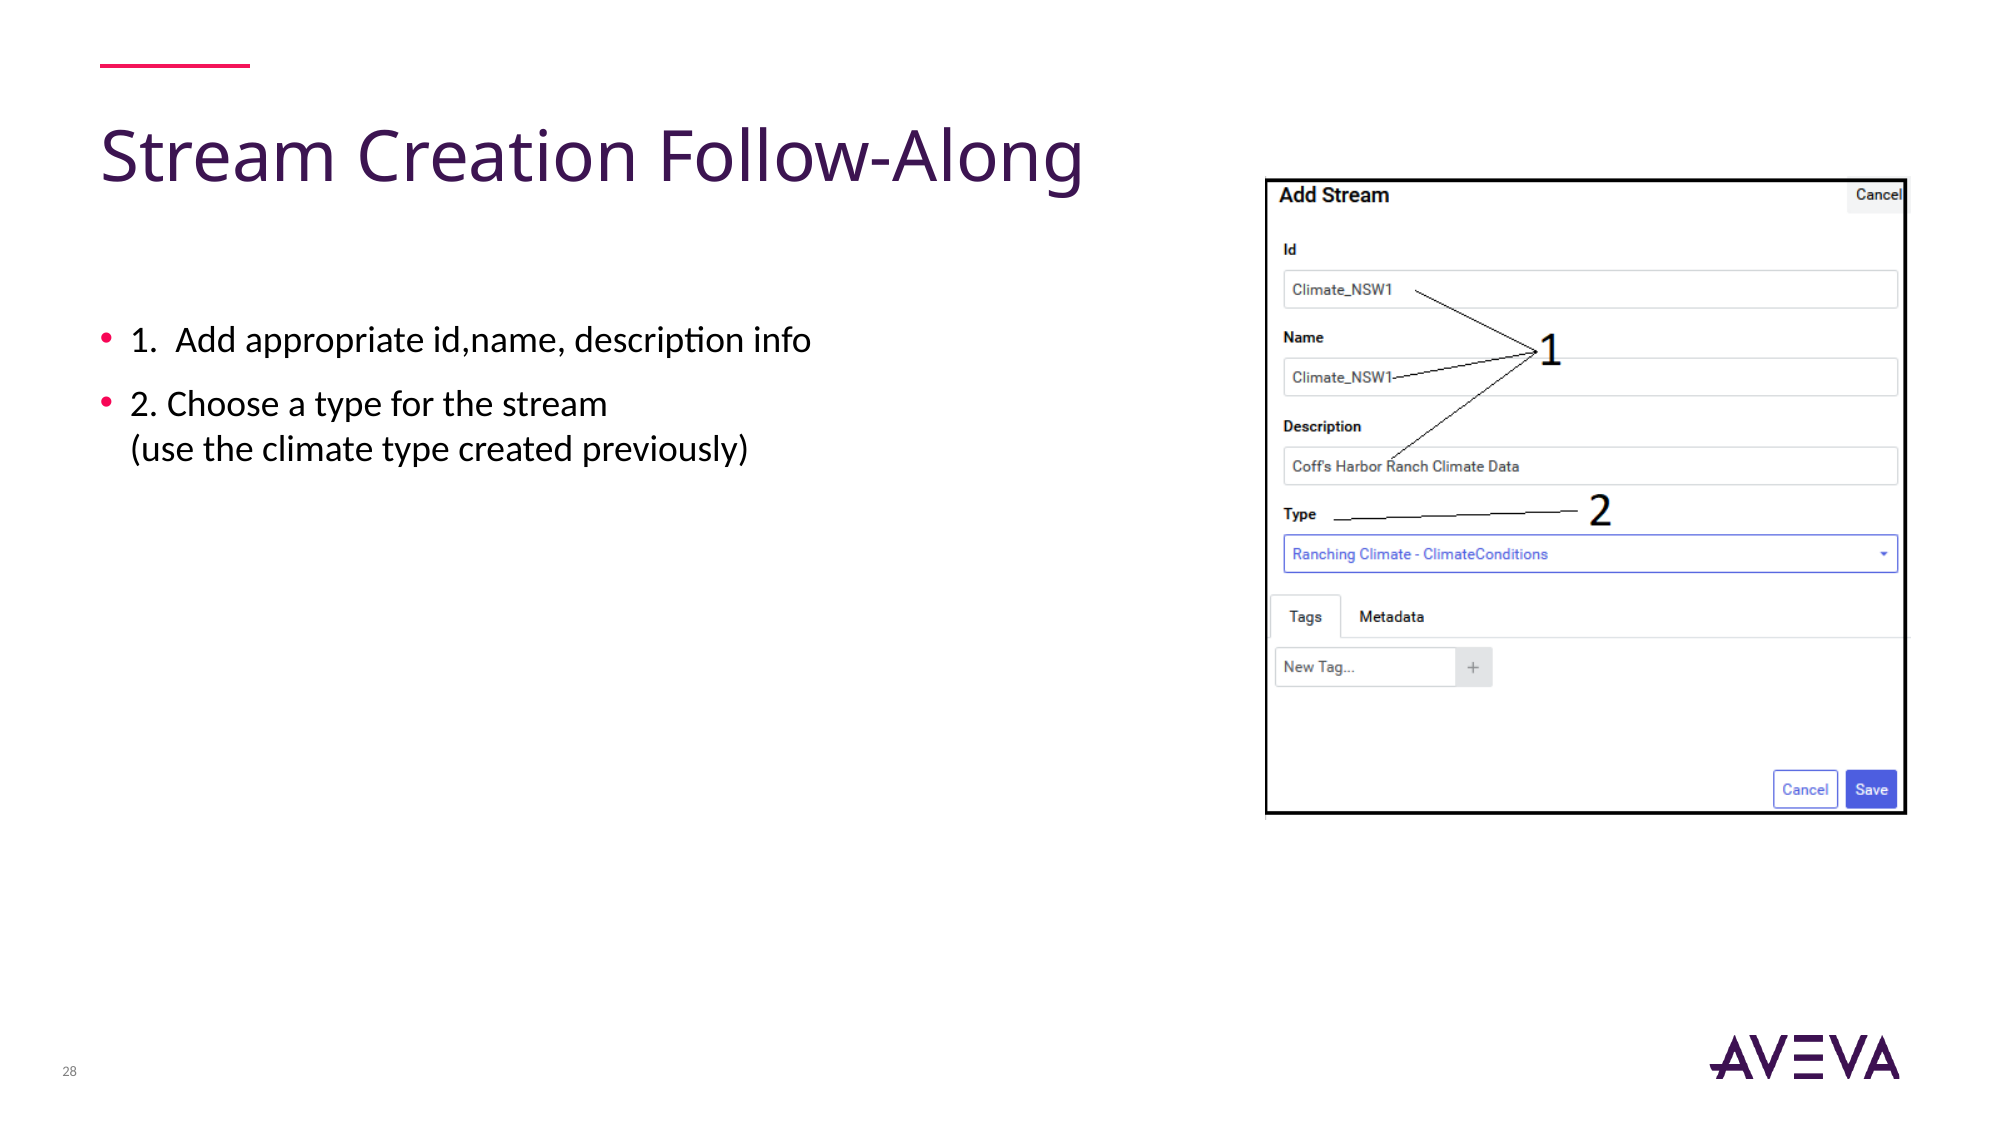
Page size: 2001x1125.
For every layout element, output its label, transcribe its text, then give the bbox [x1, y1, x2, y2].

picture [1265, 176, 1911, 820]
slide_number 28 [41, 1049, 77, 1080]
list 1. Add appropriate id,name, description info 2. Choose a type for the stream (use the climate type created previously) [99, 314, 1221, 995]
title Stream Creation Follow-Along [100, 95, 1901, 229]
